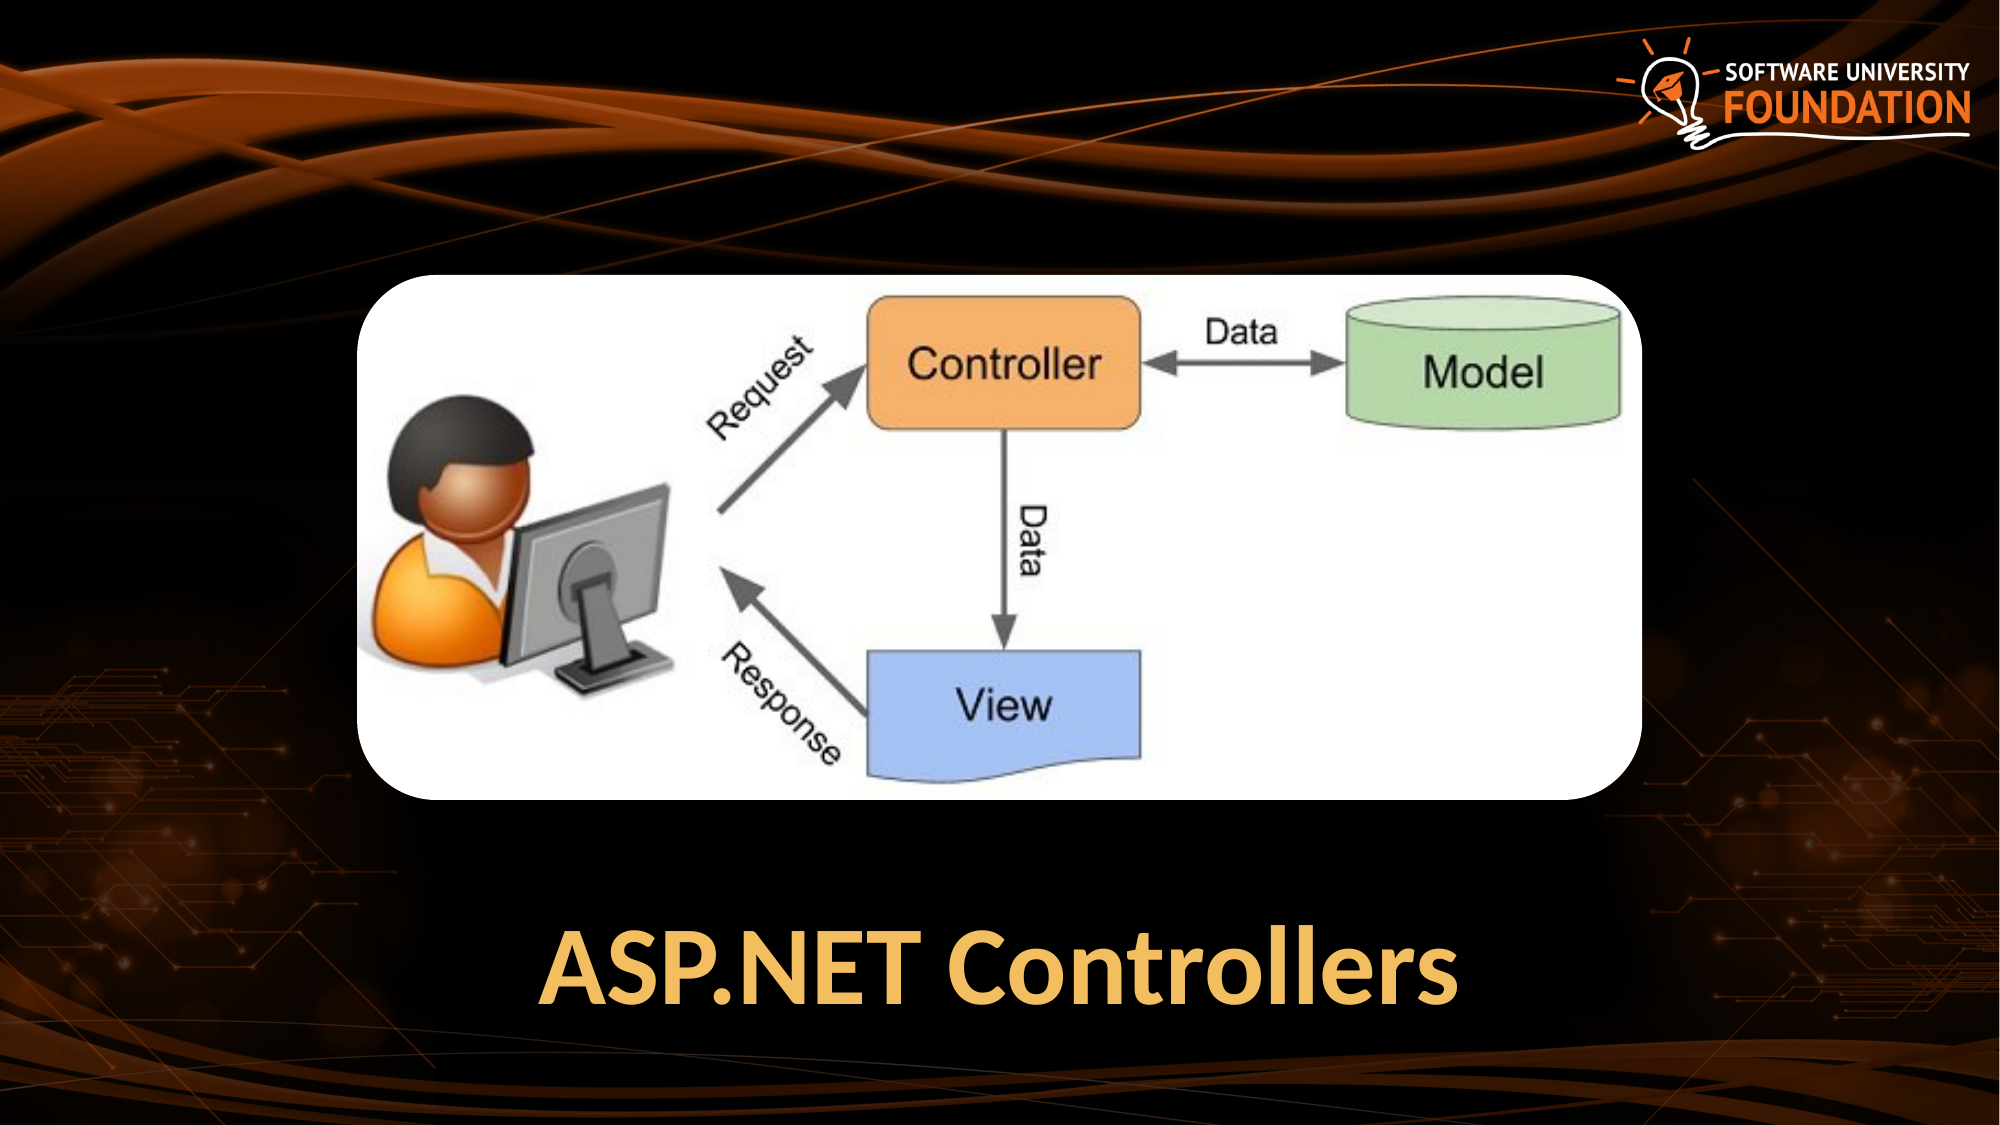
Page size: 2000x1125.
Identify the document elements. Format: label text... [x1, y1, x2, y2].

picture [0, 0, 2000, 1125]
title ASP.NET Controllers [266, 900, 1733, 1035]
